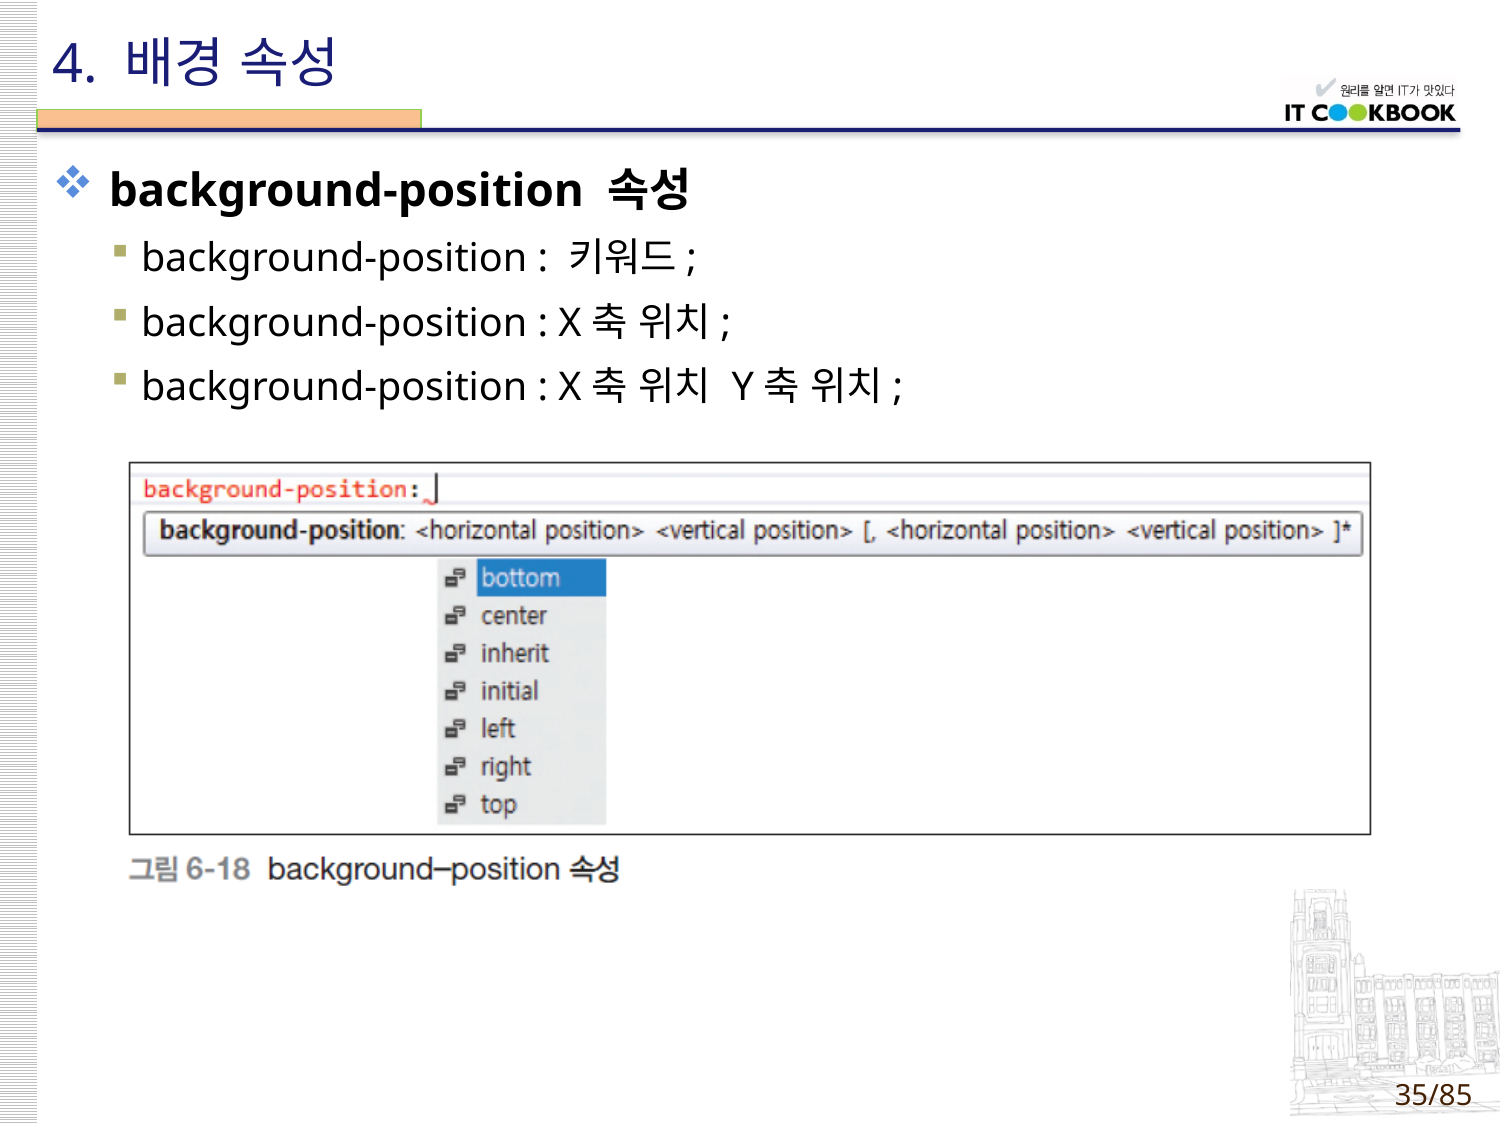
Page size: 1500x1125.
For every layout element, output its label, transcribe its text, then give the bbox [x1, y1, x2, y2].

picture [1442, 1095, 1451, 1103]
picture [1290, 874, 1500, 1125]
picture [123, 455, 1377, 889]
title 4. 배경 속성 [37, 13, 1278, 109]
list background-position 속성 background-position : 키워드; background-position : X축 위치; background-position : X축 위치 Y축 위치; [37, 152, 1463, 1091]
picture [1281, 75, 1459, 123]
